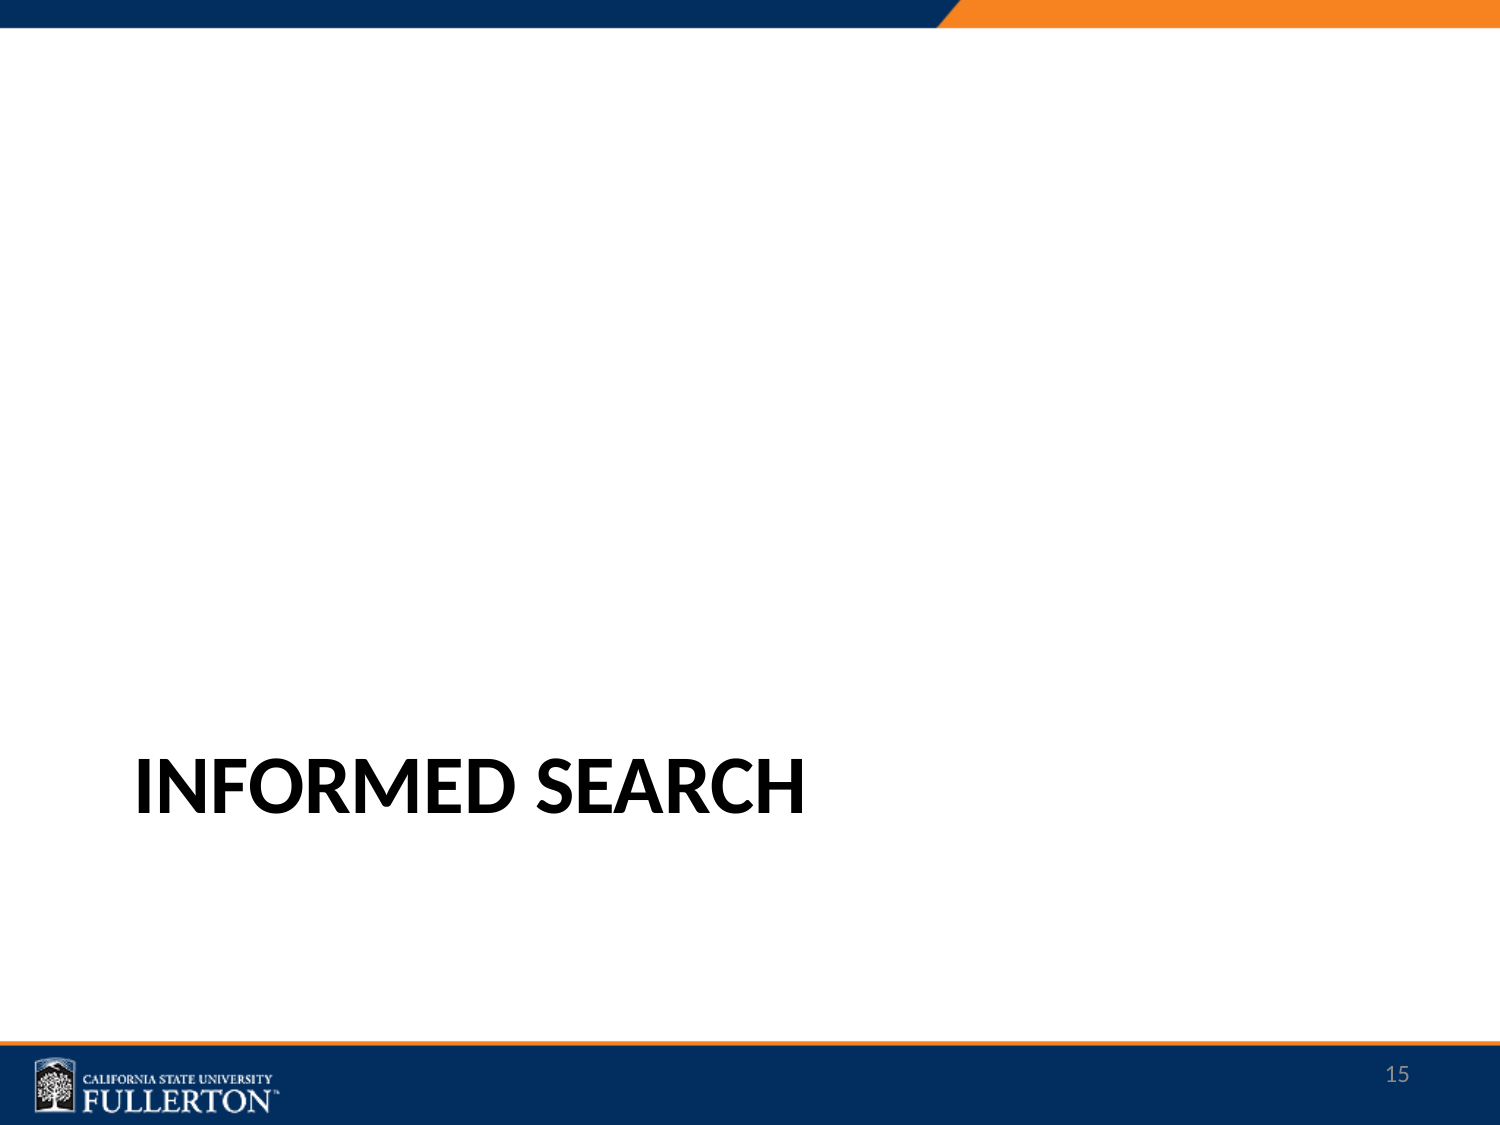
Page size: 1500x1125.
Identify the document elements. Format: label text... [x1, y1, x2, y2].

picture [0, 0, 1500, 1125]
title Informed Search [118, 722, 1394, 947]
slide_number 15 [1074, 1042, 1425, 1103]
